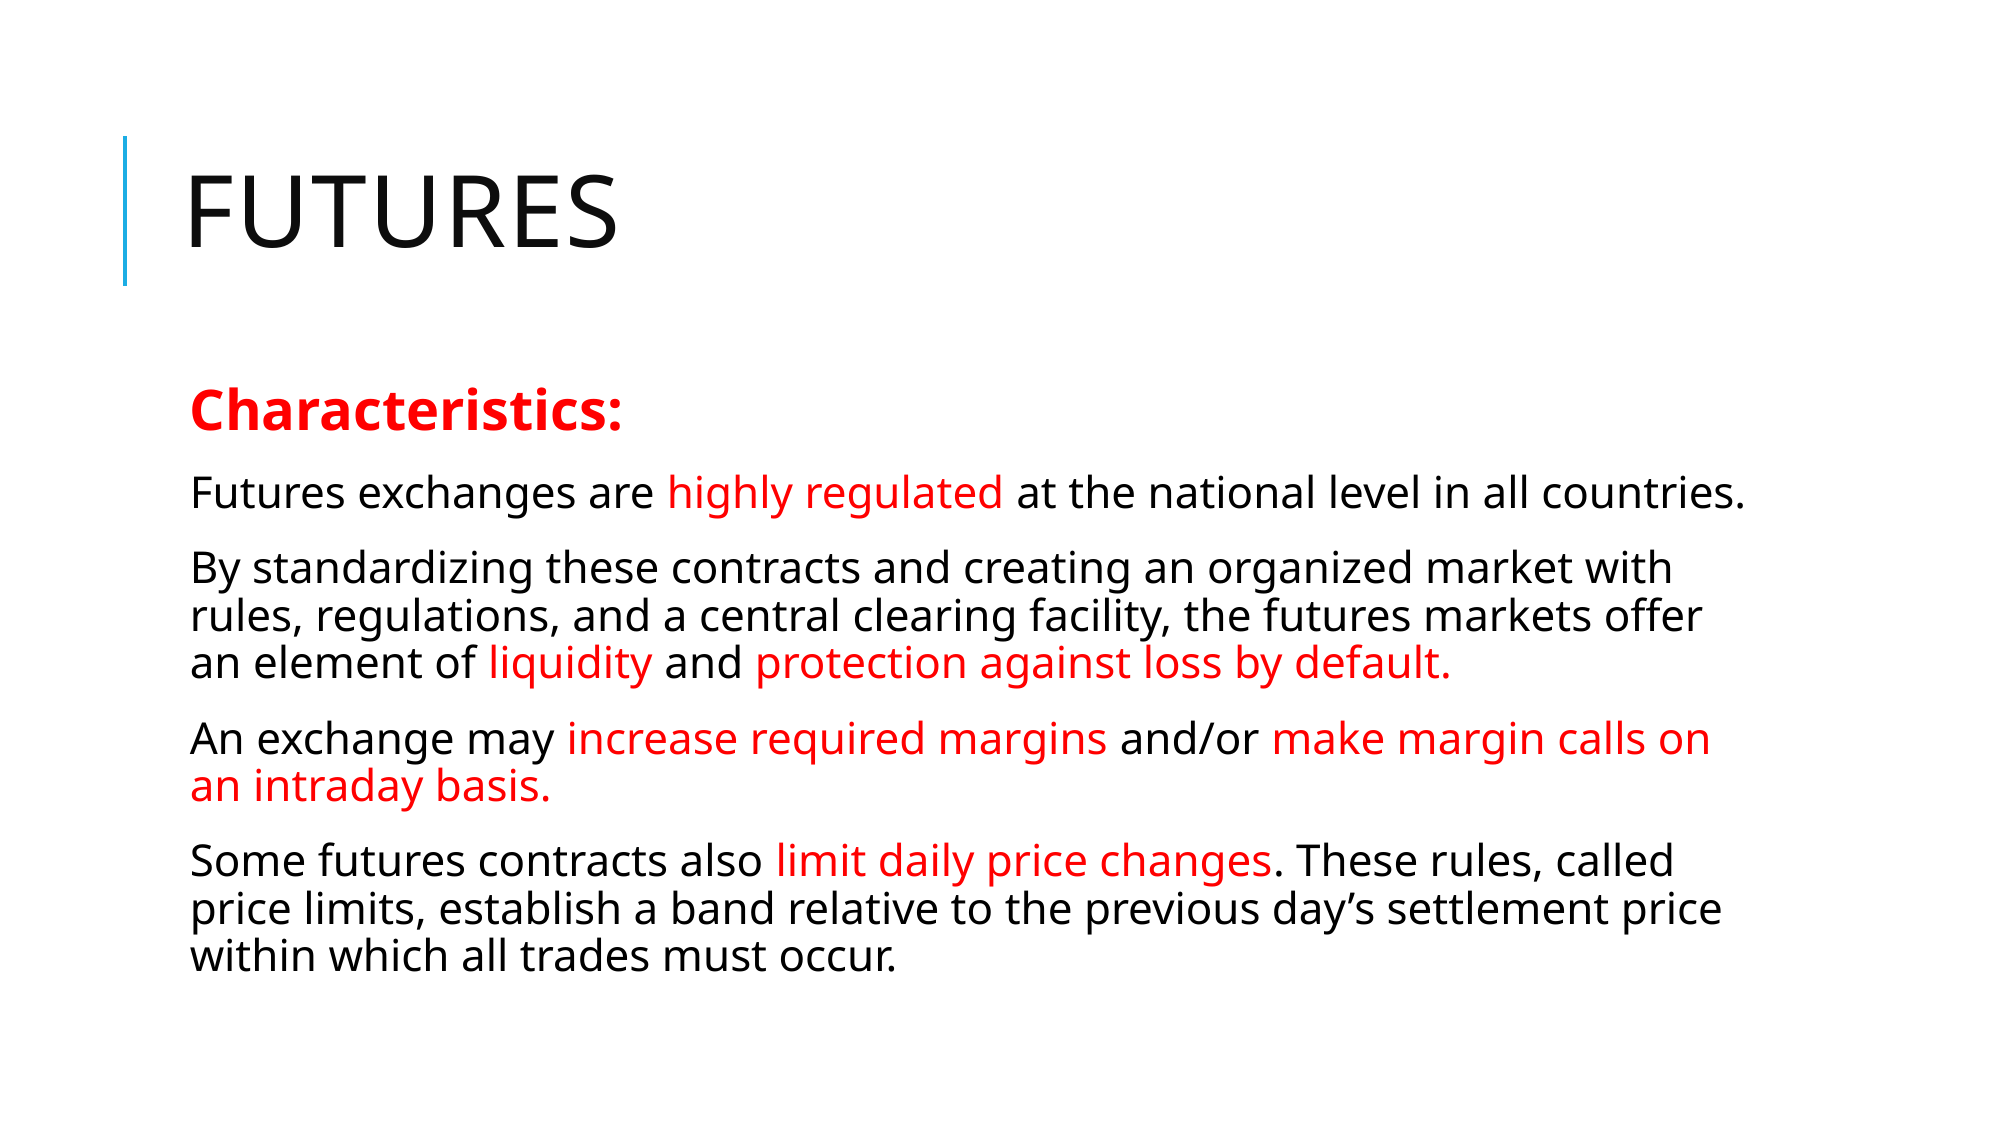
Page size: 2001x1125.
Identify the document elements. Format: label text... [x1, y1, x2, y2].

list Characteristics: Futures exchanges are highly regulated at the national level in all countries. By standardizing these contracts and creating an organized market with rules, regulations, and a central clearing facility, the futures markets offer an element of liquidity and protection against loss by default. An exchange may increase required margins and/or make margin calls on an intraday basis. Some futures contracts also limit daily price changes. These rules, called price limits, establish a band relative to the previous day’s settlement price within which all trades must occur. [168, 375, 1763, 1035]
title Futures [168, 96, 1763, 342]
